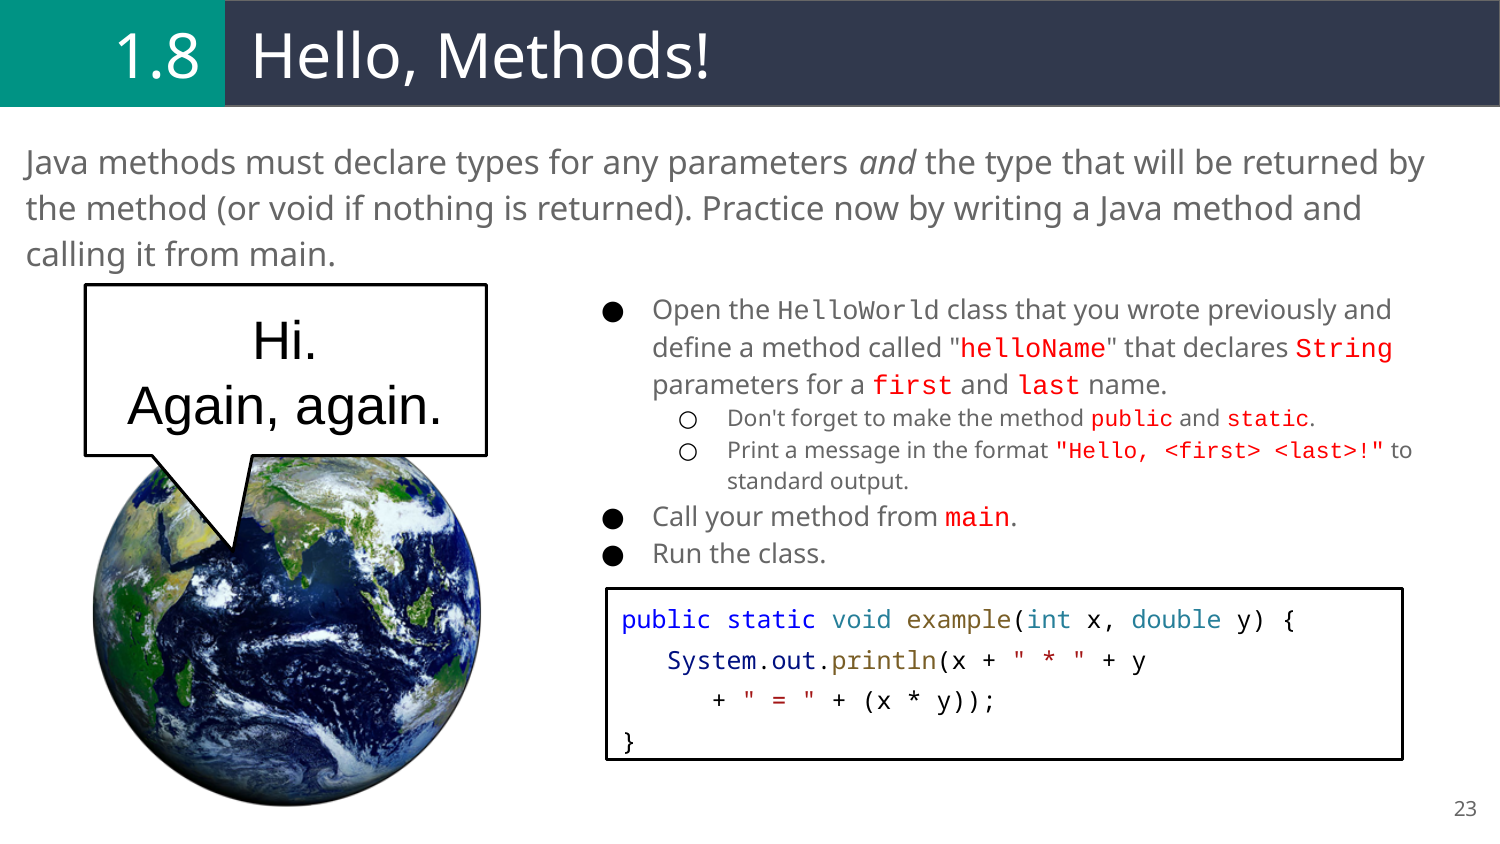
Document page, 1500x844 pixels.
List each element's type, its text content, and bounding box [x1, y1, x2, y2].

title 1.8 [10, 0, 217, 139]
list Java methods must declare types for any parameters and the type that will be returned by the method (or void if nothing is returned). Practice now by writing a Java method and calling it from main. [10, 120, 1480, 625]
picture [84, 411, 487, 815]
list Open the HelloWorld class that you wrote previously and define a method called "helloName" that declares String parameters for a first and last name. Don't forget to make the method public and static. Print a message in the format "Hello, <first> <last>!" to standard output. Call your method from main. Run the class. [562, 272, 1445, 778]
text_box public static void example(int x, double y) { System.out.println(x + " * " + y + " = " + (x * y)); } [606, 588, 1403, 760]
slide_number ‹#› [1402, 777, 1493, 842]
title Hello, Methods! [235, 0, 1490, 139]
text_box Hi. Again, again. [85, 284, 487, 411]
